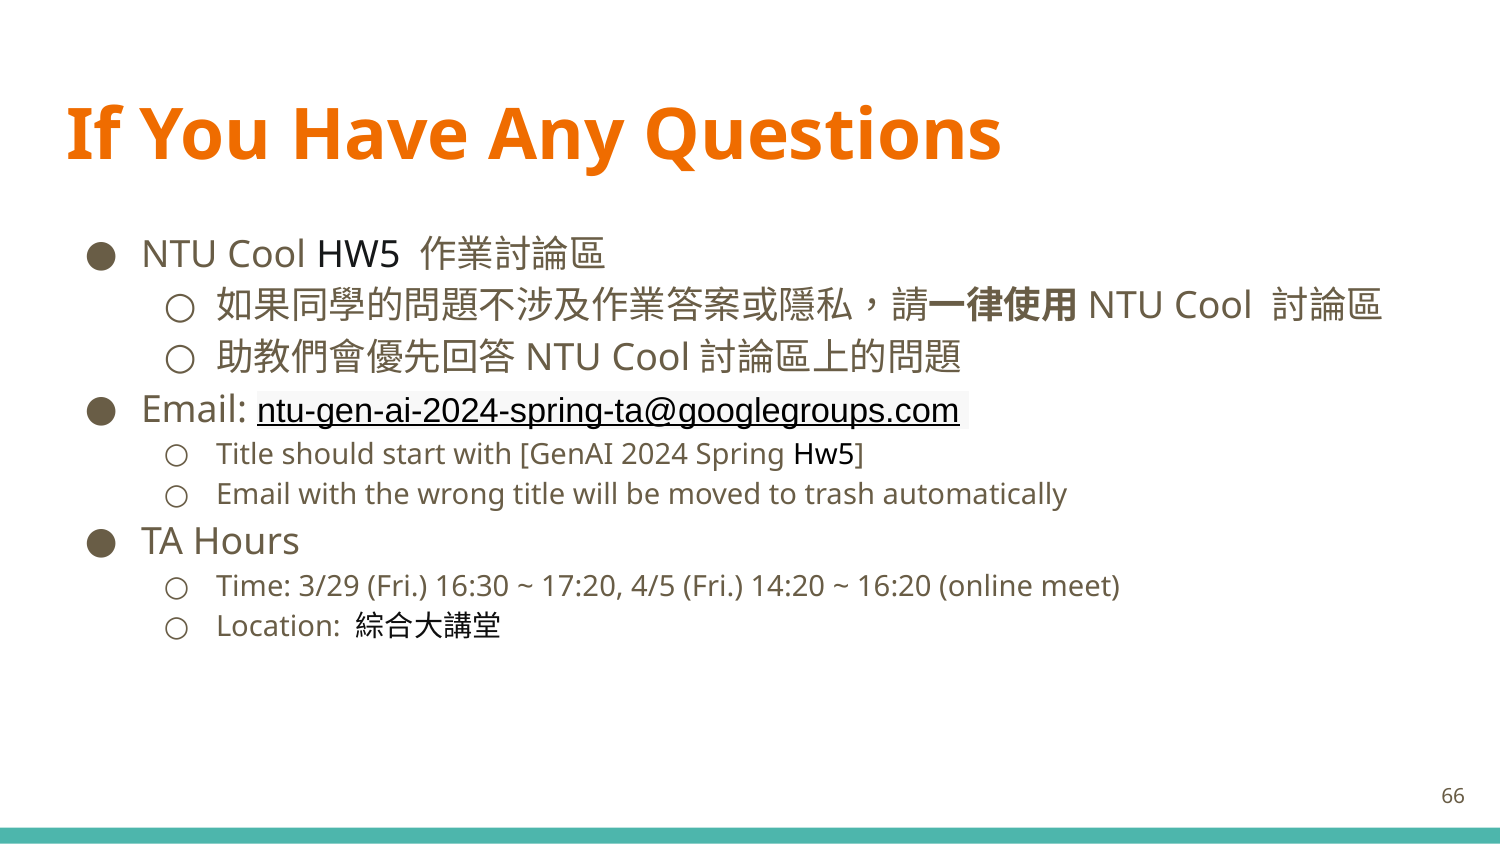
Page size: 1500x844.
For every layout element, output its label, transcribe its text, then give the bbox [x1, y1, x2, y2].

title If You Have Any Questions [51, 72, 1449, 189]
list NTU Cool HW5 作業討論區 如果同學的問題不涉及作業答案或隱私，請一律使用NTU Cool 討論區 助教們會優先回答NTU Cool討論區上的問題 Email: ntu-gen-ai-2024-spring-ta@googlegroups.com Title should start with [GenAI 2024 Spring Hw5] Email with the wrong title will be moved to trash automatically TA Hours Time: 3/29 (Fri.) 16:30 ~ 17:20, 4/5 (Fri.) 14:20 ~ 16:20 (online meet) Location: 綜合大講堂 [51, 207, 1449, 750]
slide_number 66 [1389, 764, 1480, 830]
